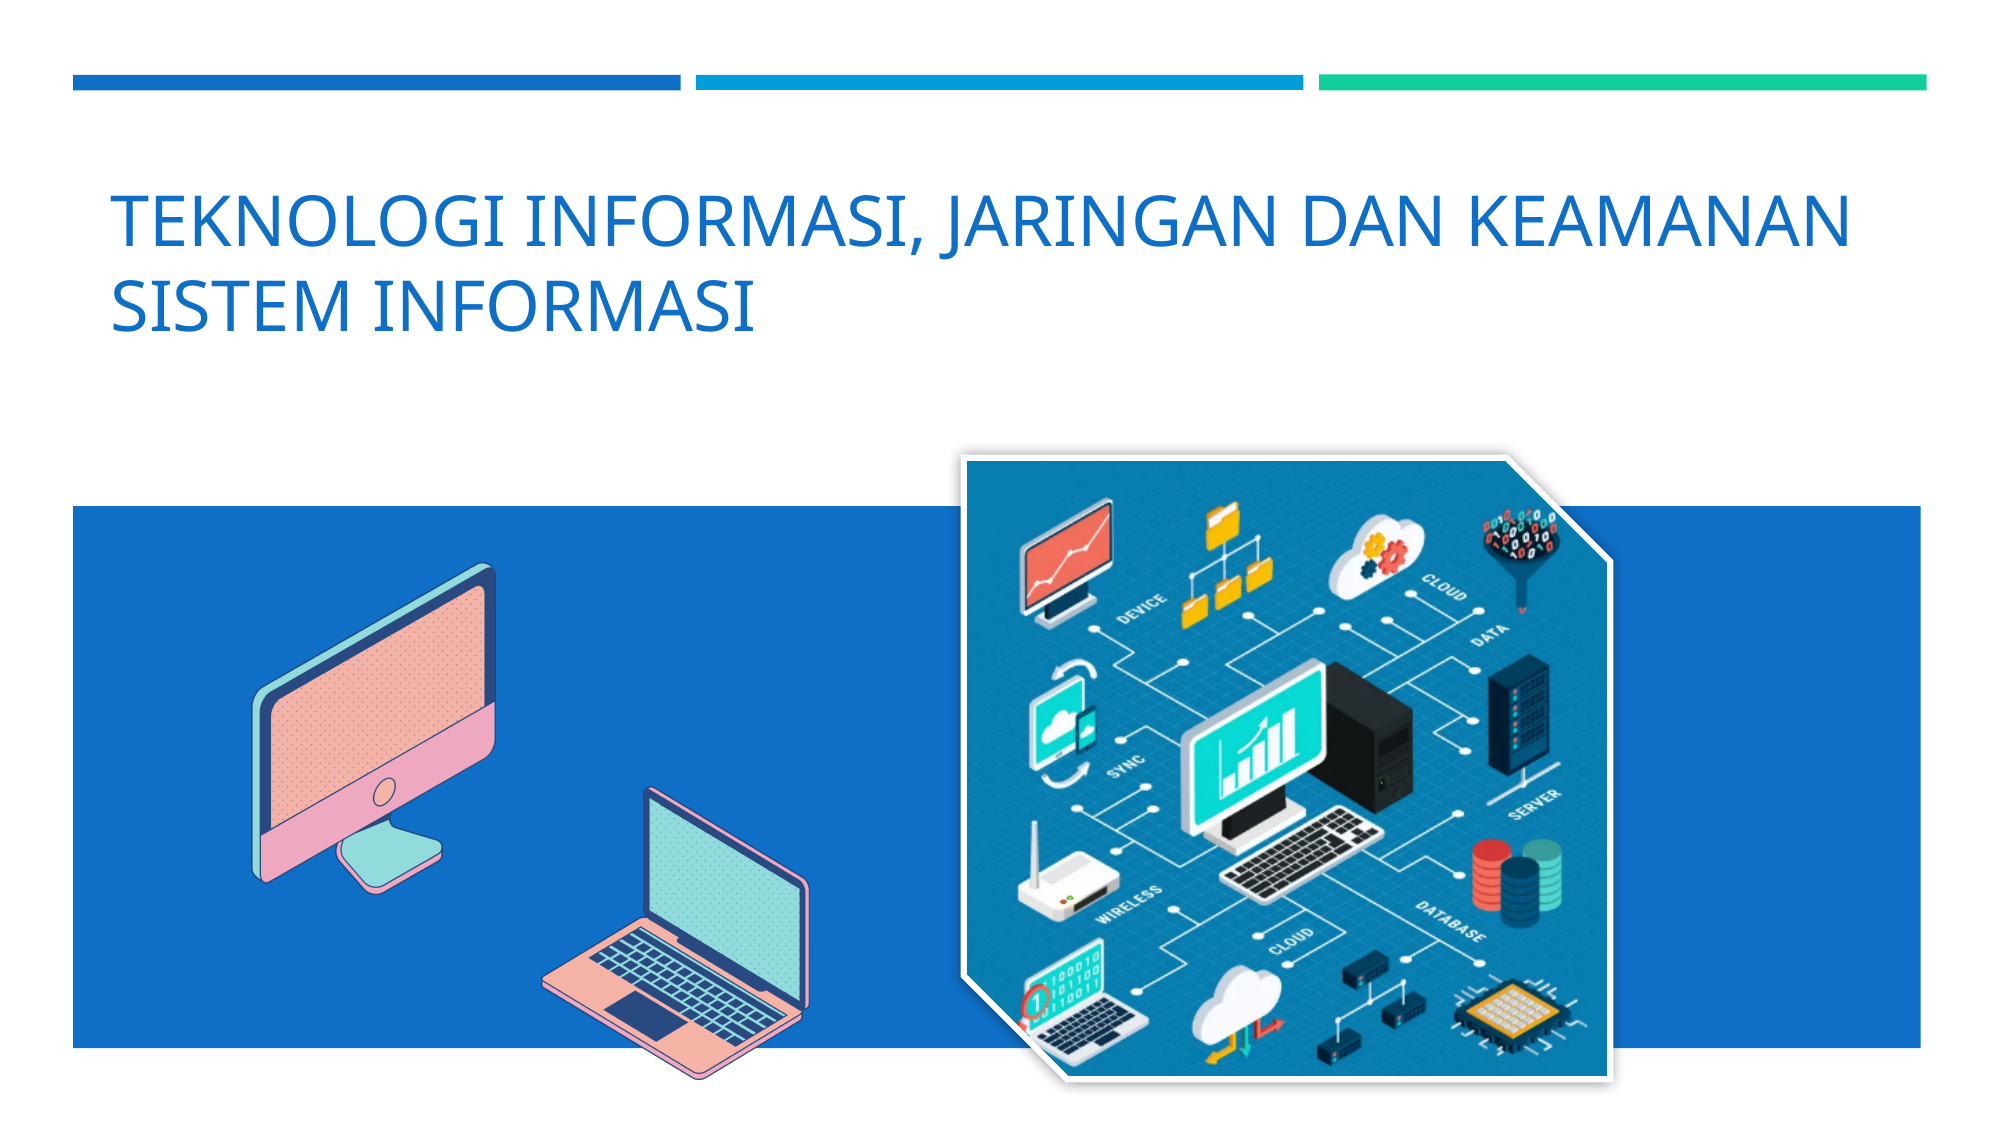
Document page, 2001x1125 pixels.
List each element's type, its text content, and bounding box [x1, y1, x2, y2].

title TEKNOLOGI INFORMASI, JARINGAN DAN KEAMANAN SISTEM INFORMASI [95, 167, 1899, 354]
picture [251, 562, 496, 895]
picture [963, 457, 1611, 1080]
picture [541, 785, 810, 1080]
